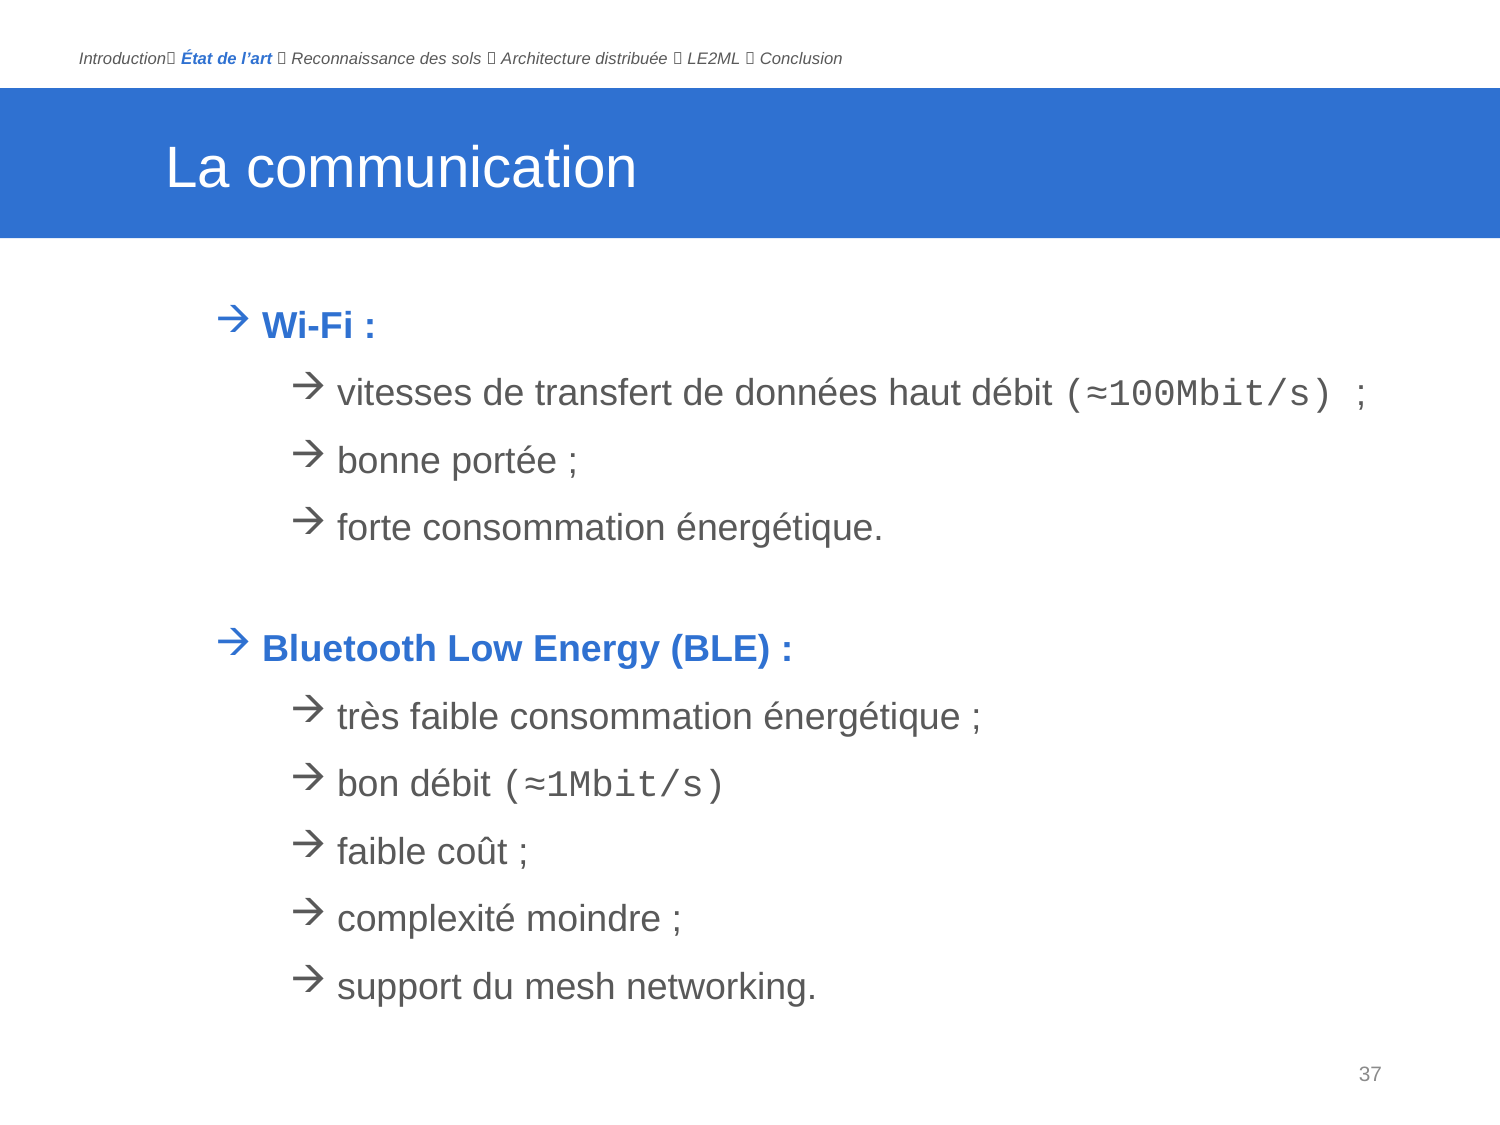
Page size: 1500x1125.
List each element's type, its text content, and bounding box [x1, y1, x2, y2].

text_box Wi-Fi : vitesses de transfert de données haut débit (≈100Mbit/s) ; bonne portée ; forte consommation énergétique. [125, 270, 1397, 556]
slide_number 37 [1059, 1042, 1397, 1103]
text_box Bluetooth Low Energy (BLE) : très faible consommation énergétique ; bon débit (≈1Mbit/s) faible coût ; complexité moindre ; support du mesh networking. [125, 594, 1397, 1014]
text_box Introduction État de l’art  Reconnaissance des sols  Architecture distribuée  LE2ML  Conclusion [64, 40, 1426, 75]
title La communication [0, 88, 1500, 239]
